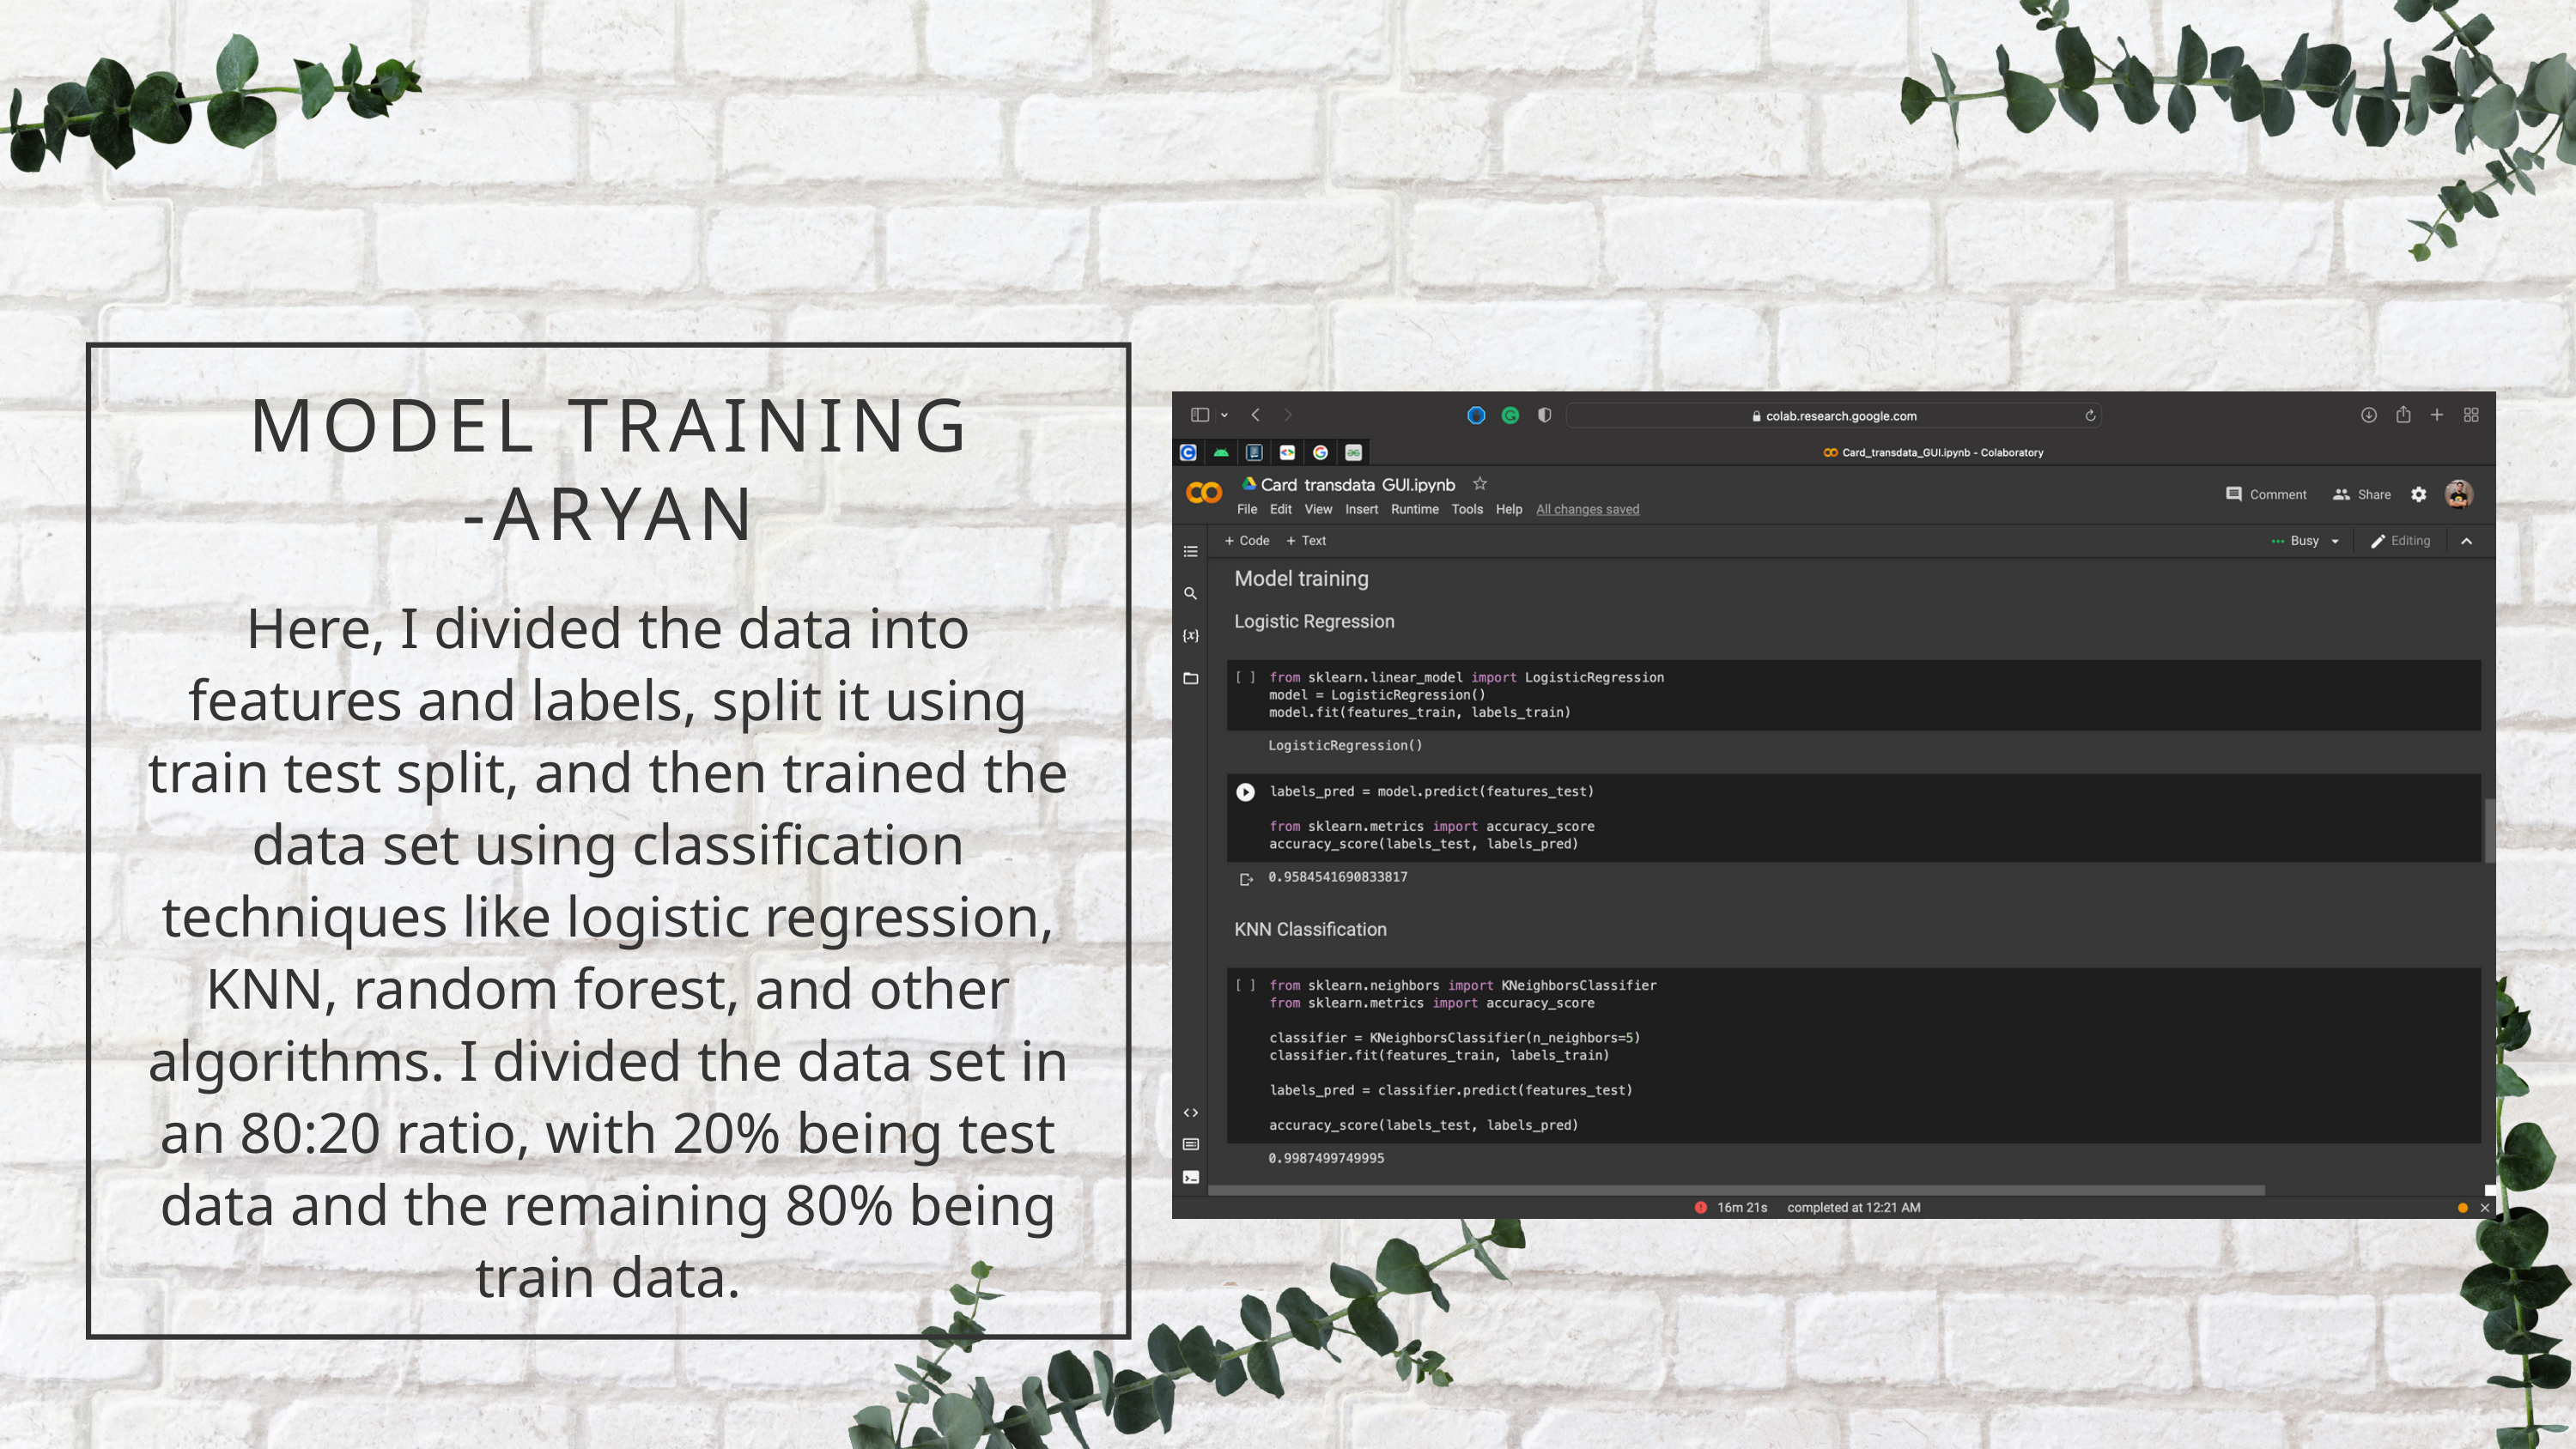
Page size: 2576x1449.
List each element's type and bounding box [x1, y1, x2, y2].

text_box [85, 342, 1132, 1340]
picture [0, 0, 2576, 1449]
